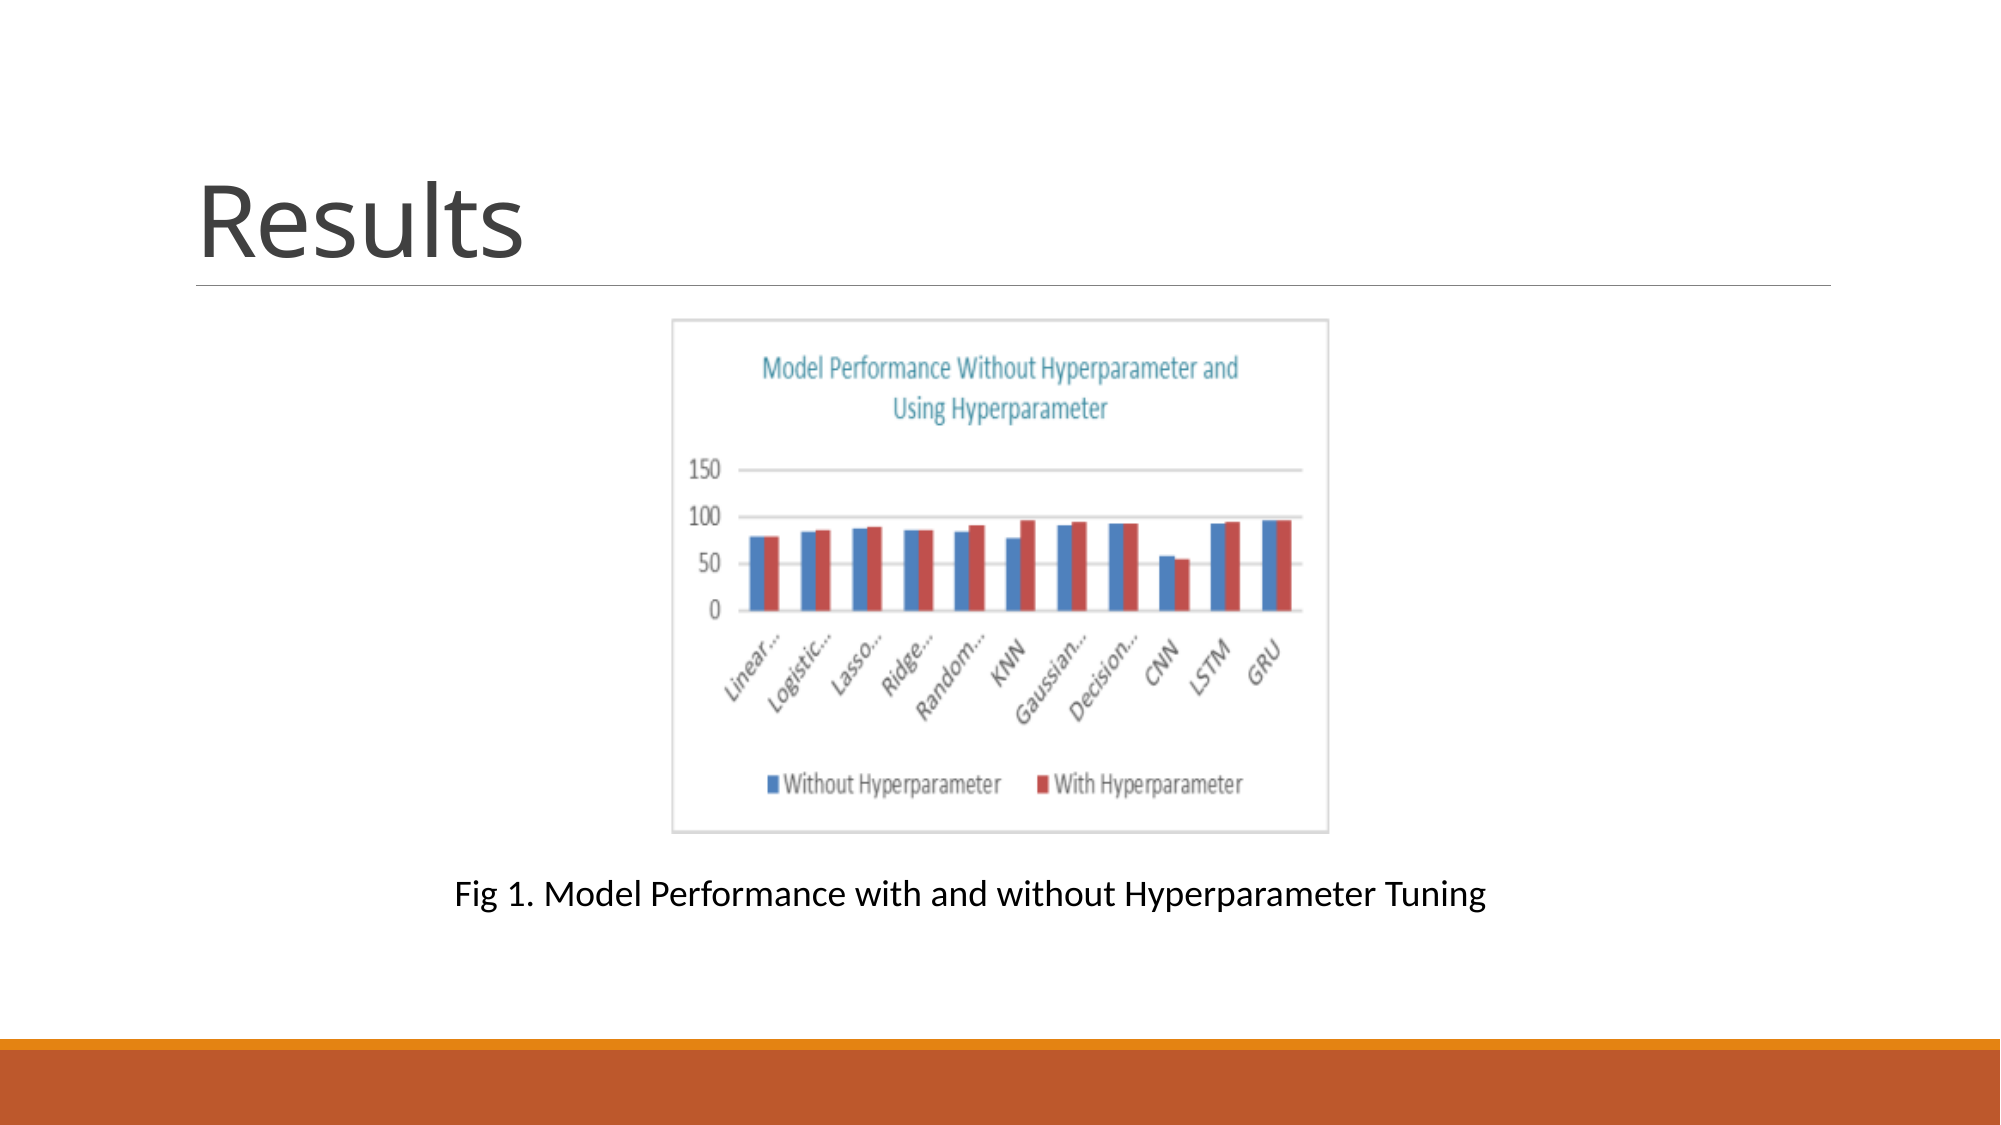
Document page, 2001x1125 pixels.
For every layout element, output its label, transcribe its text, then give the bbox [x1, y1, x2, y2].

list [658, 312, 1340, 834]
title Results [180, 47, 1830, 285]
text_box Fig 1. Model Performance with and without Hyperparameter Tuning [439, 861, 1571, 921]
